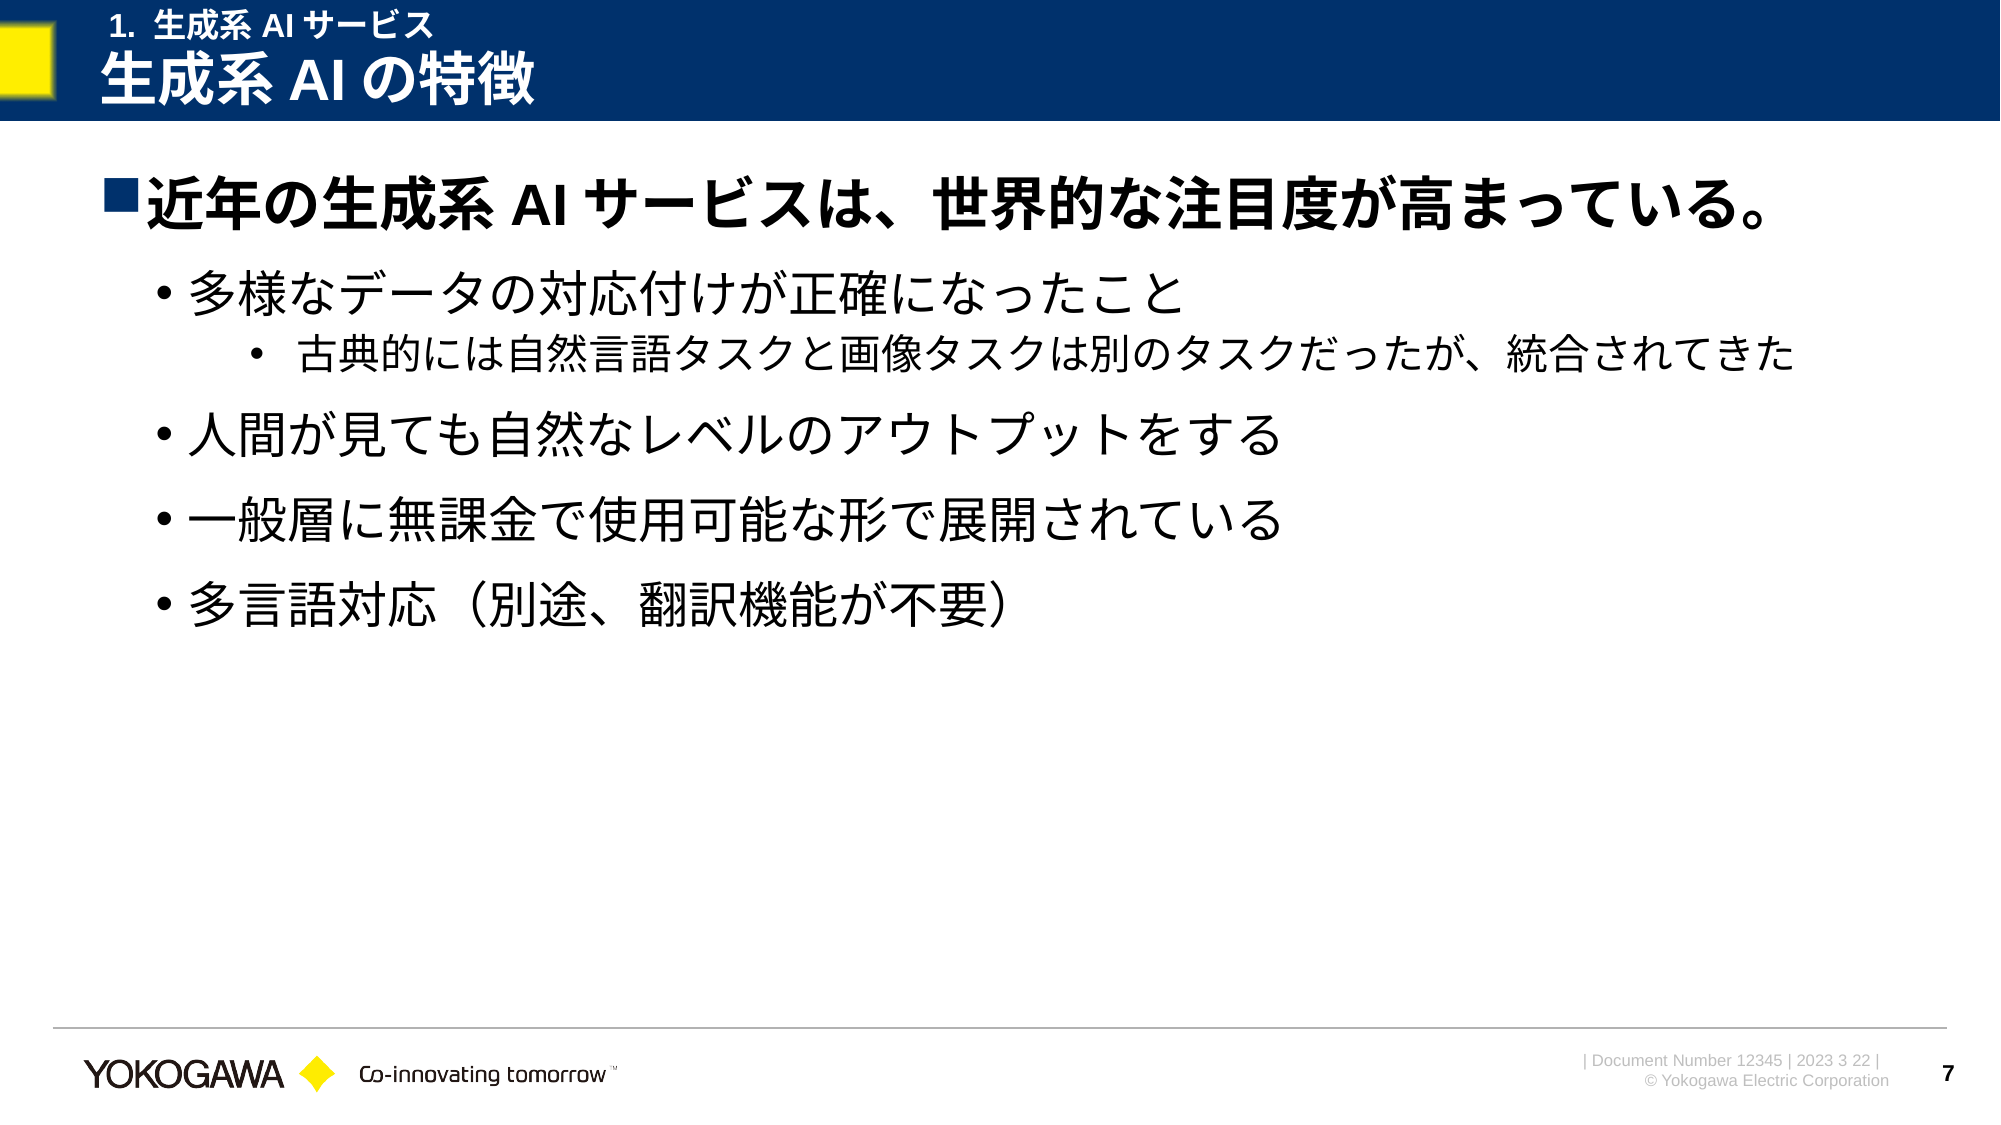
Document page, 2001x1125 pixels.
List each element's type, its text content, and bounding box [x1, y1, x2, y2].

text_box 近年の生成系AIサービスは、世界的な注目度が高まっている。 多様なデータの対応付けが正確になったこと 古典的には自然言語タスクと画像タスクは別のタスクだったが、統合されてきた 人間が見ても自然なレベルのアウトプットをする 一般層に無課金で使用可能な形で展開されている 多言語対応（別途、翻訳機能が不要） [84, 167, 1955, 640]
text_box 1. 生成系AIサービス [93, 0, 559, 52]
picture [0, 6, 69, 115]
slide_number 7 [1904, 1042, 1970, 1103]
picture [83, 1055, 617, 1093]
title 生成系AIの特徴 [84, 39, 1955, 125]
